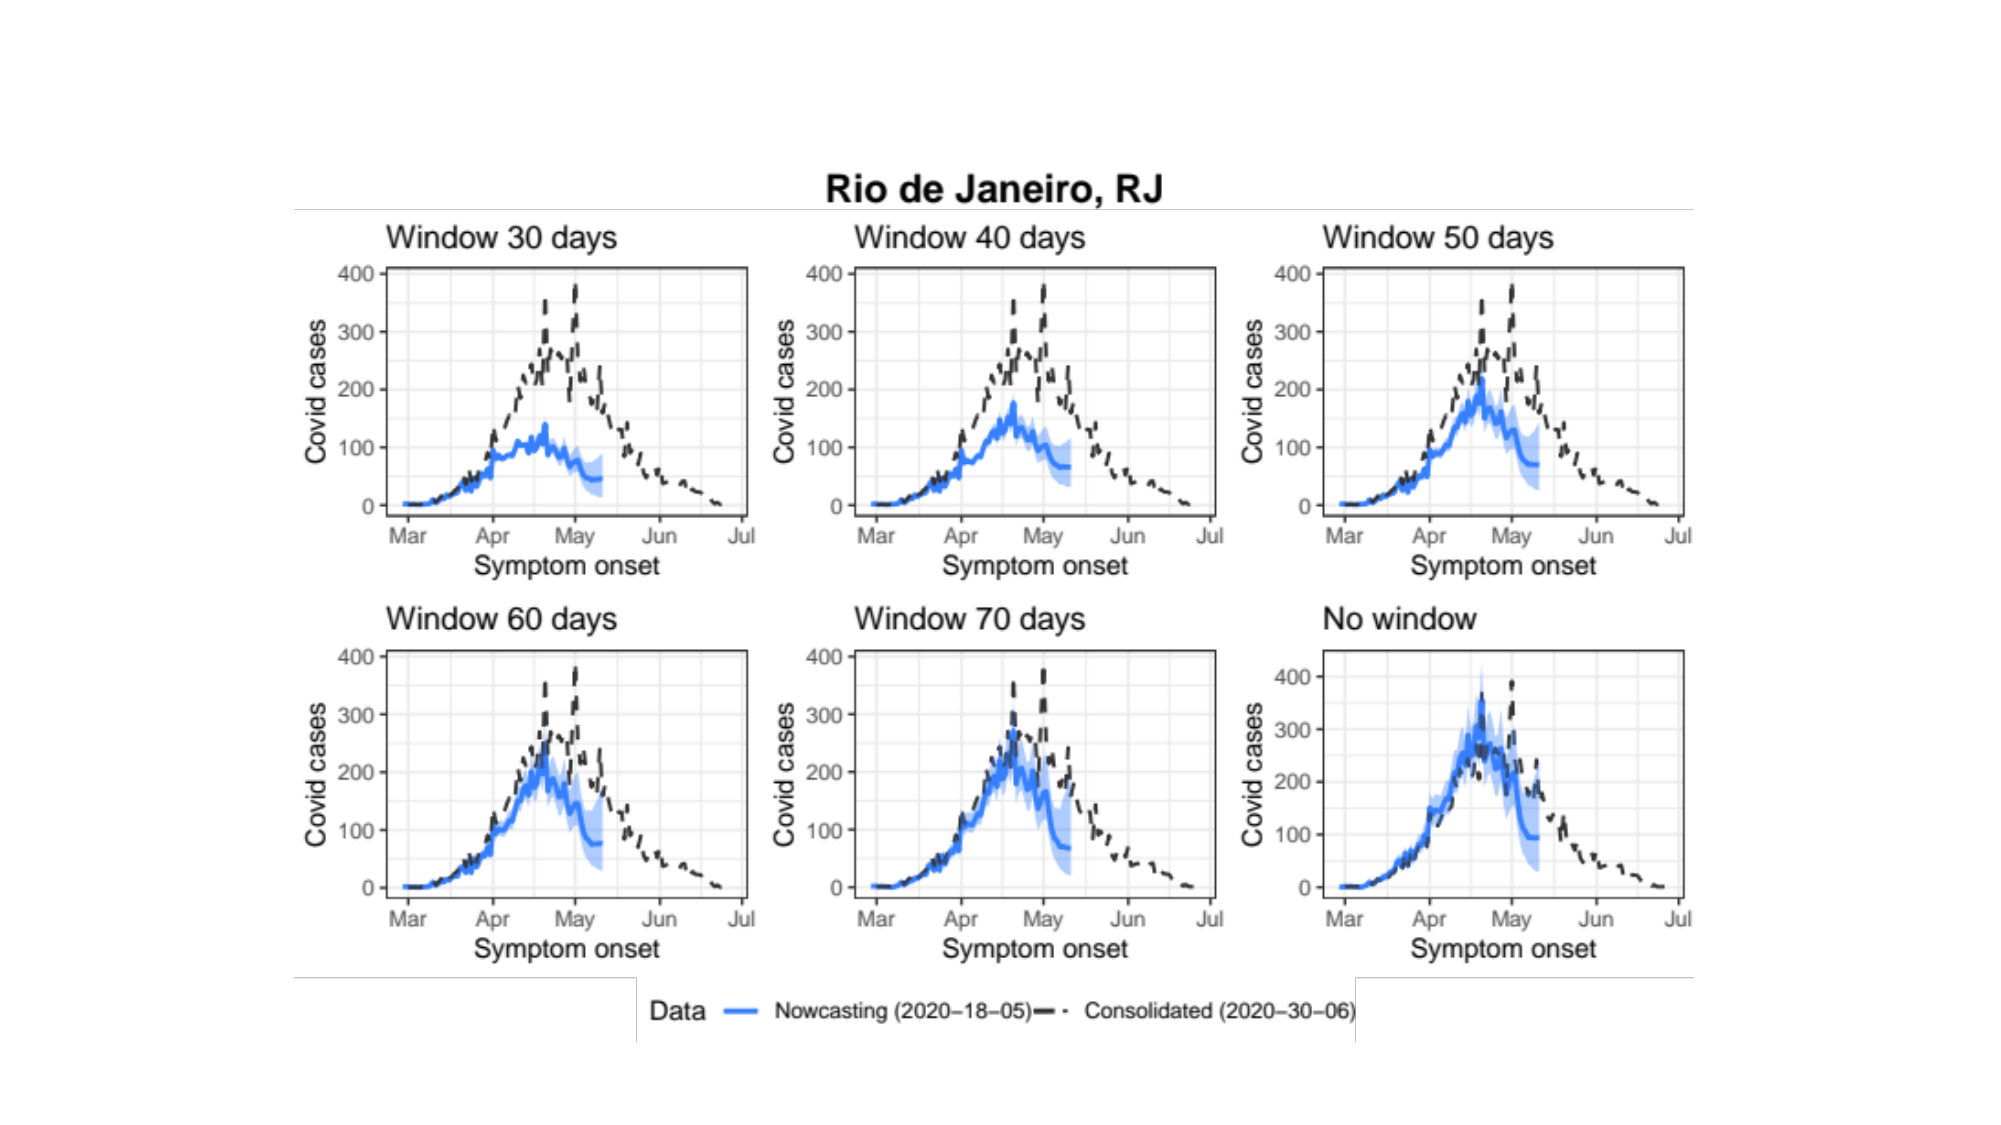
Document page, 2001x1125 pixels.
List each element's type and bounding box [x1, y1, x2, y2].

picture [293, 166, 1695, 1042]
